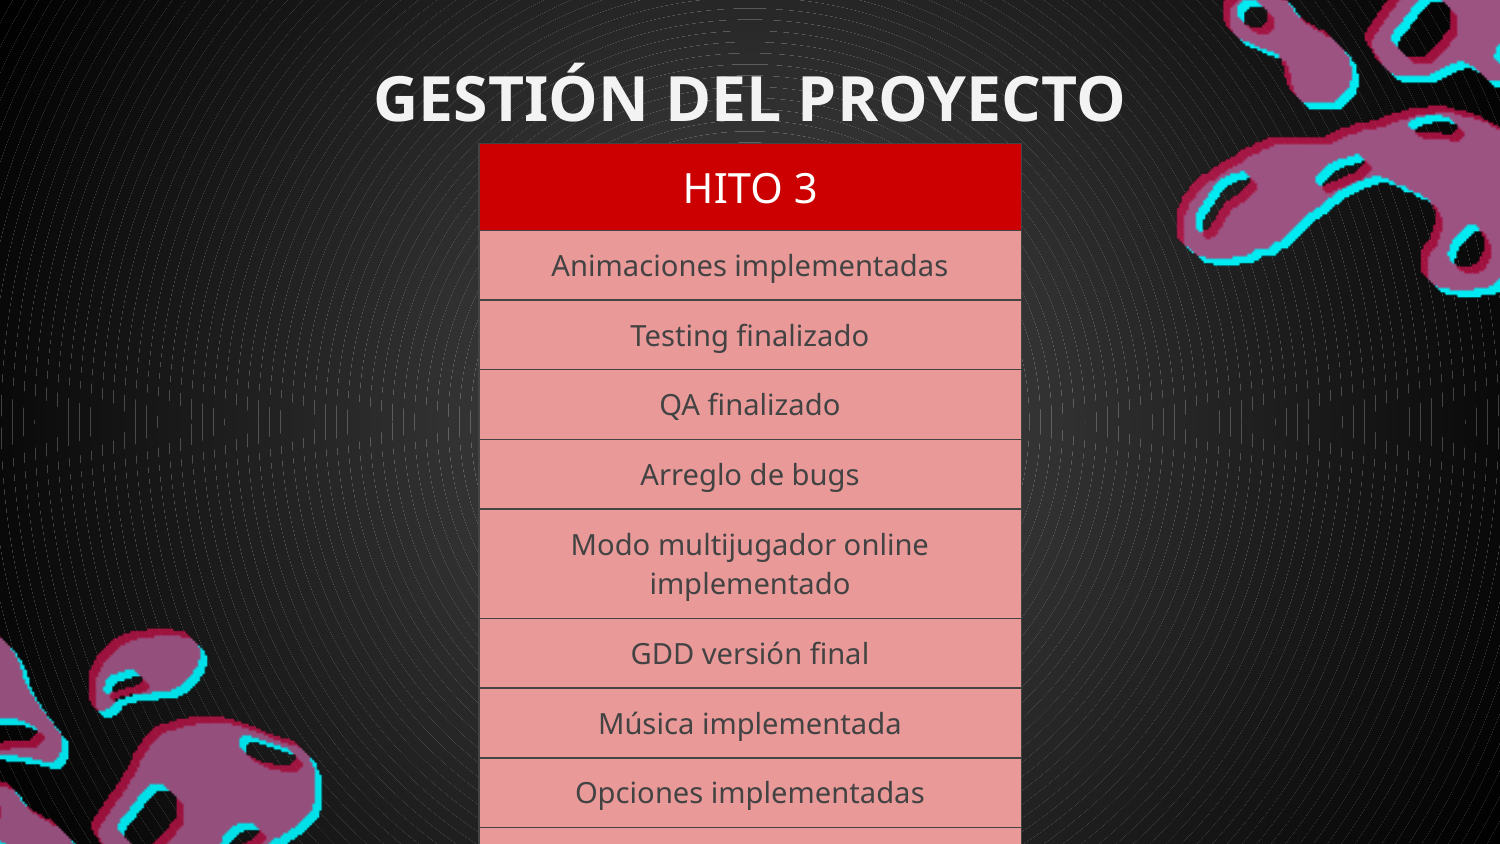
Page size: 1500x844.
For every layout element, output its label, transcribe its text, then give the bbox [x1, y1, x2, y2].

picture [0, 619, 358, 844]
table_cell GDD versión final [480, 619, 1021, 687]
picture [1143, 0, 1500, 318]
table_cell Arreglo de bugs [480, 440, 1021, 508]
table_cell Modo multijugador online implementado [480, 510, 1021, 618]
table_header HITO 3 [480, 144, 1021, 230]
table_cell QA finalizado [480, 370, 1021, 439]
subtitle GESTIÓN DEL PROYECTO [51, 27, 1138, 158]
table_cell Opciones implementadas [480, 759, 1021, 827]
table_cell Animaciones implementadas [480, 231, 1021, 299]
table_cell [480, 828, 1021, 844]
table_cell Testing finalizado [480, 301, 1021, 369]
table_cell Música implementada [480, 689, 1021, 757]
